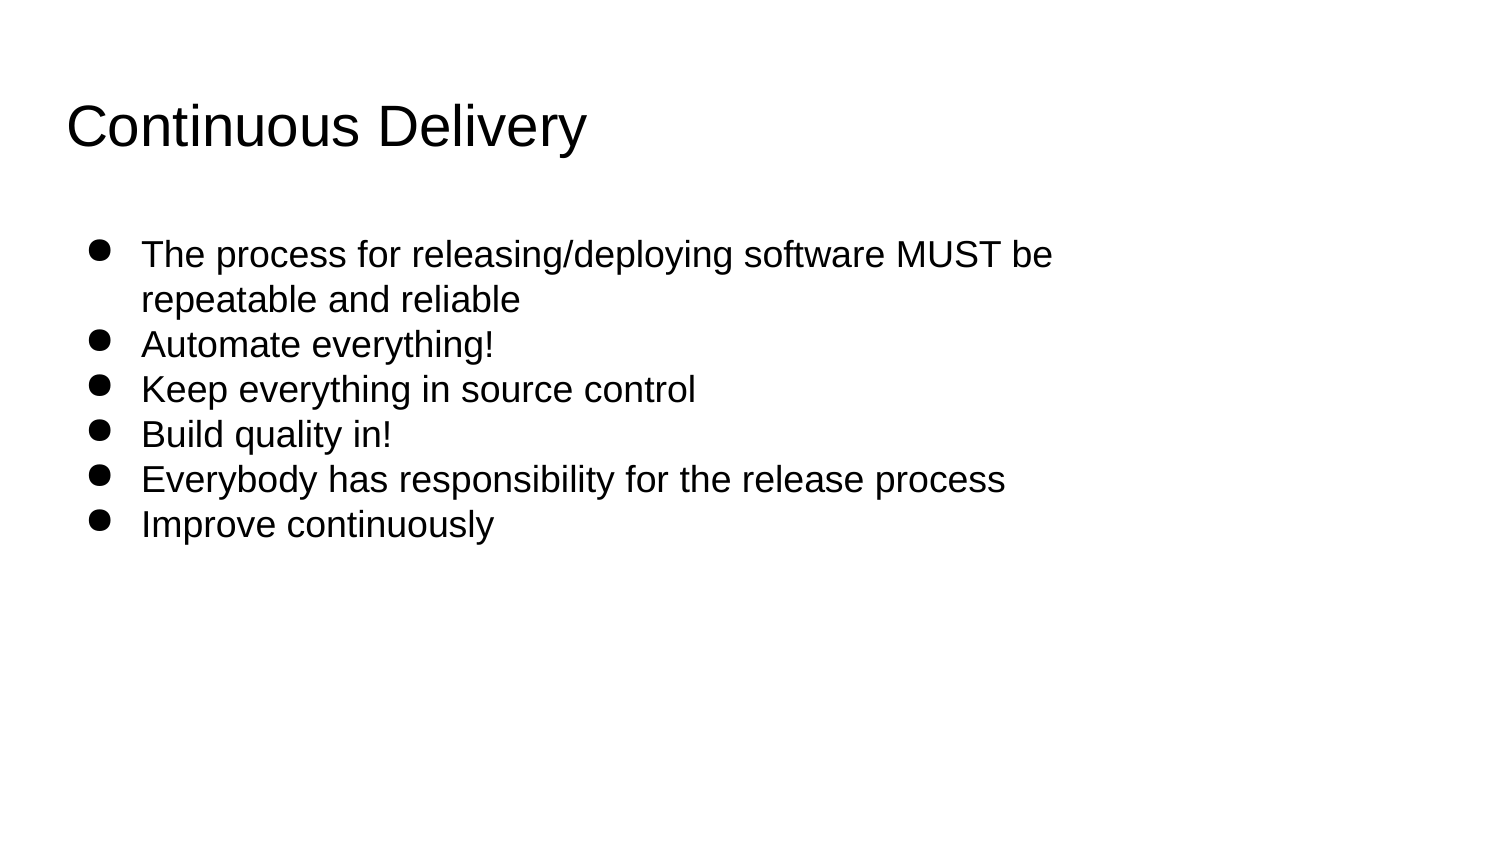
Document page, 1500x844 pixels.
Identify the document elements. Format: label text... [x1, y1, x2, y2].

title Continuous Delivery [51, 72, 1449, 167]
text_box The process for releasing/deploying software MUST be repeatable and reliable Automate everything! Keep everything in source control Build quality in! Everybody has responsibility for the release process Improve continuously [51, 215, 1233, 743]
